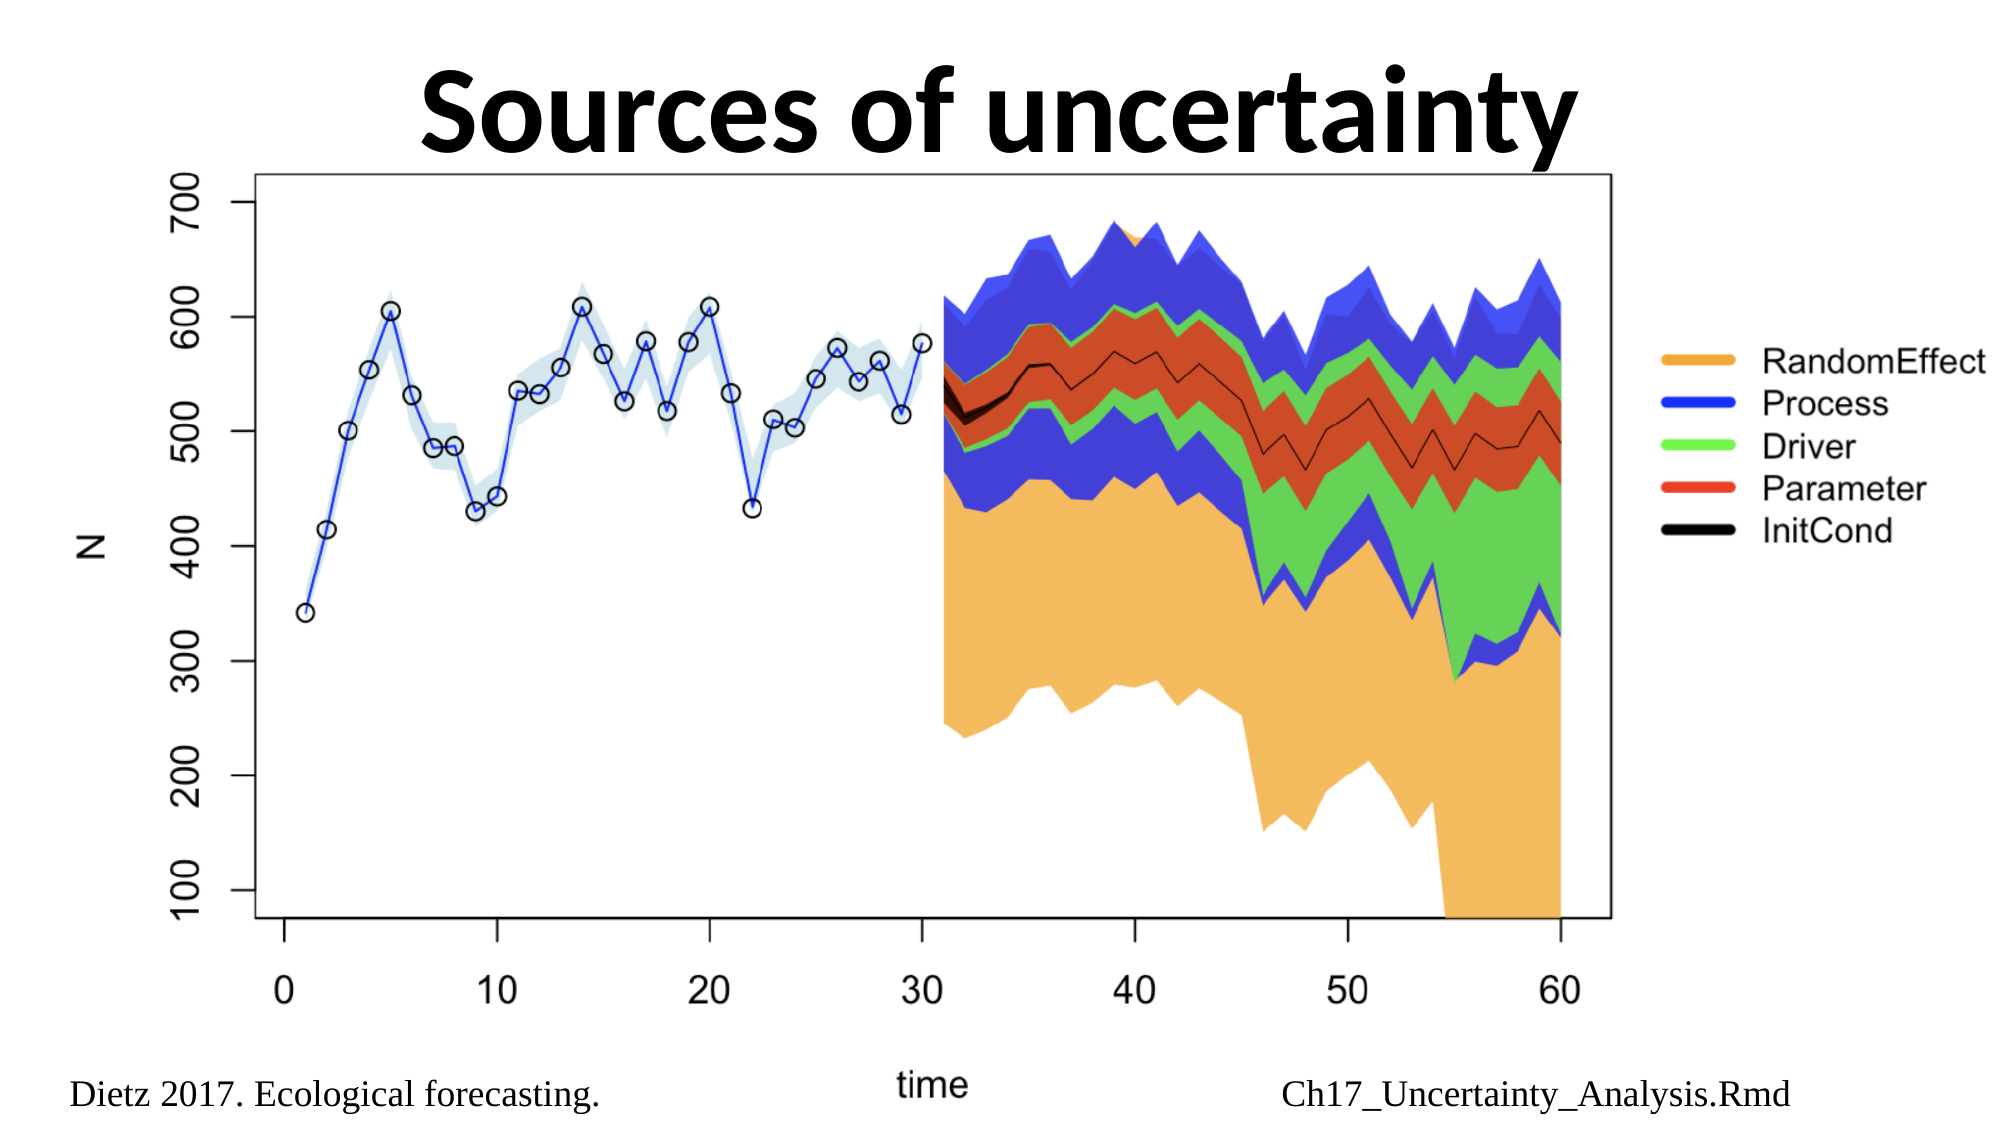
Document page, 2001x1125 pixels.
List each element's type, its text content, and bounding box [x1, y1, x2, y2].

title Sources of uncertainty [0, 3, 2000, 221]
picture [54, 125, 1996, 1125]
text_box Ch17_Uncertainty_Analysis.Rmd [1670, 1061, 1807, 1122]
